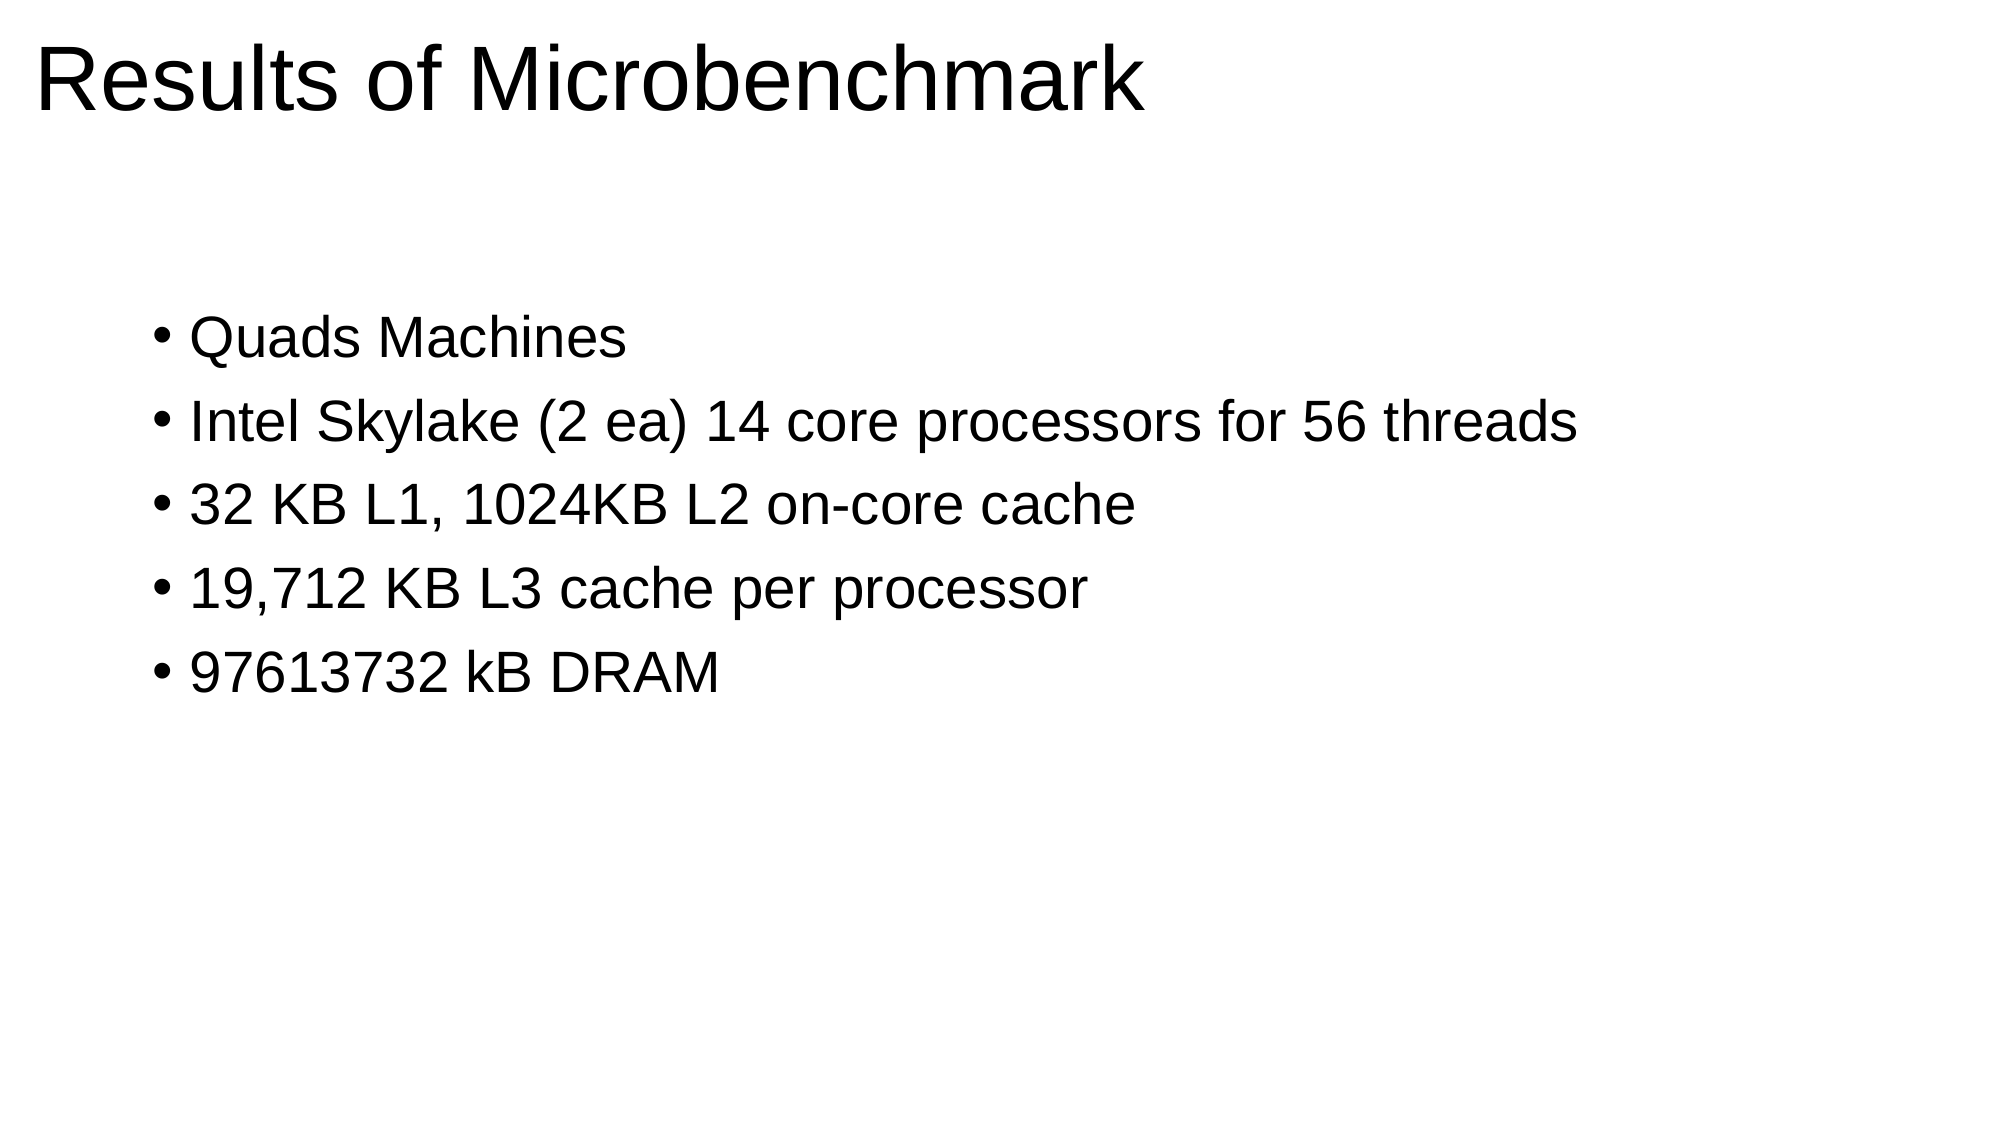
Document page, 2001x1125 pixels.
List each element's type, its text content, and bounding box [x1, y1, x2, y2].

title Results of Microbenchmark [19, 23, 1745, 241]
list Quads Machines Intel Skylake (2 ea) 14 core processors for 56 threads 32 KB L1, 1024KB L2 on-core cache 19,712 KB L3 cache per processor 97613732 kB DRAM [137, 299, 1863, 1014]
